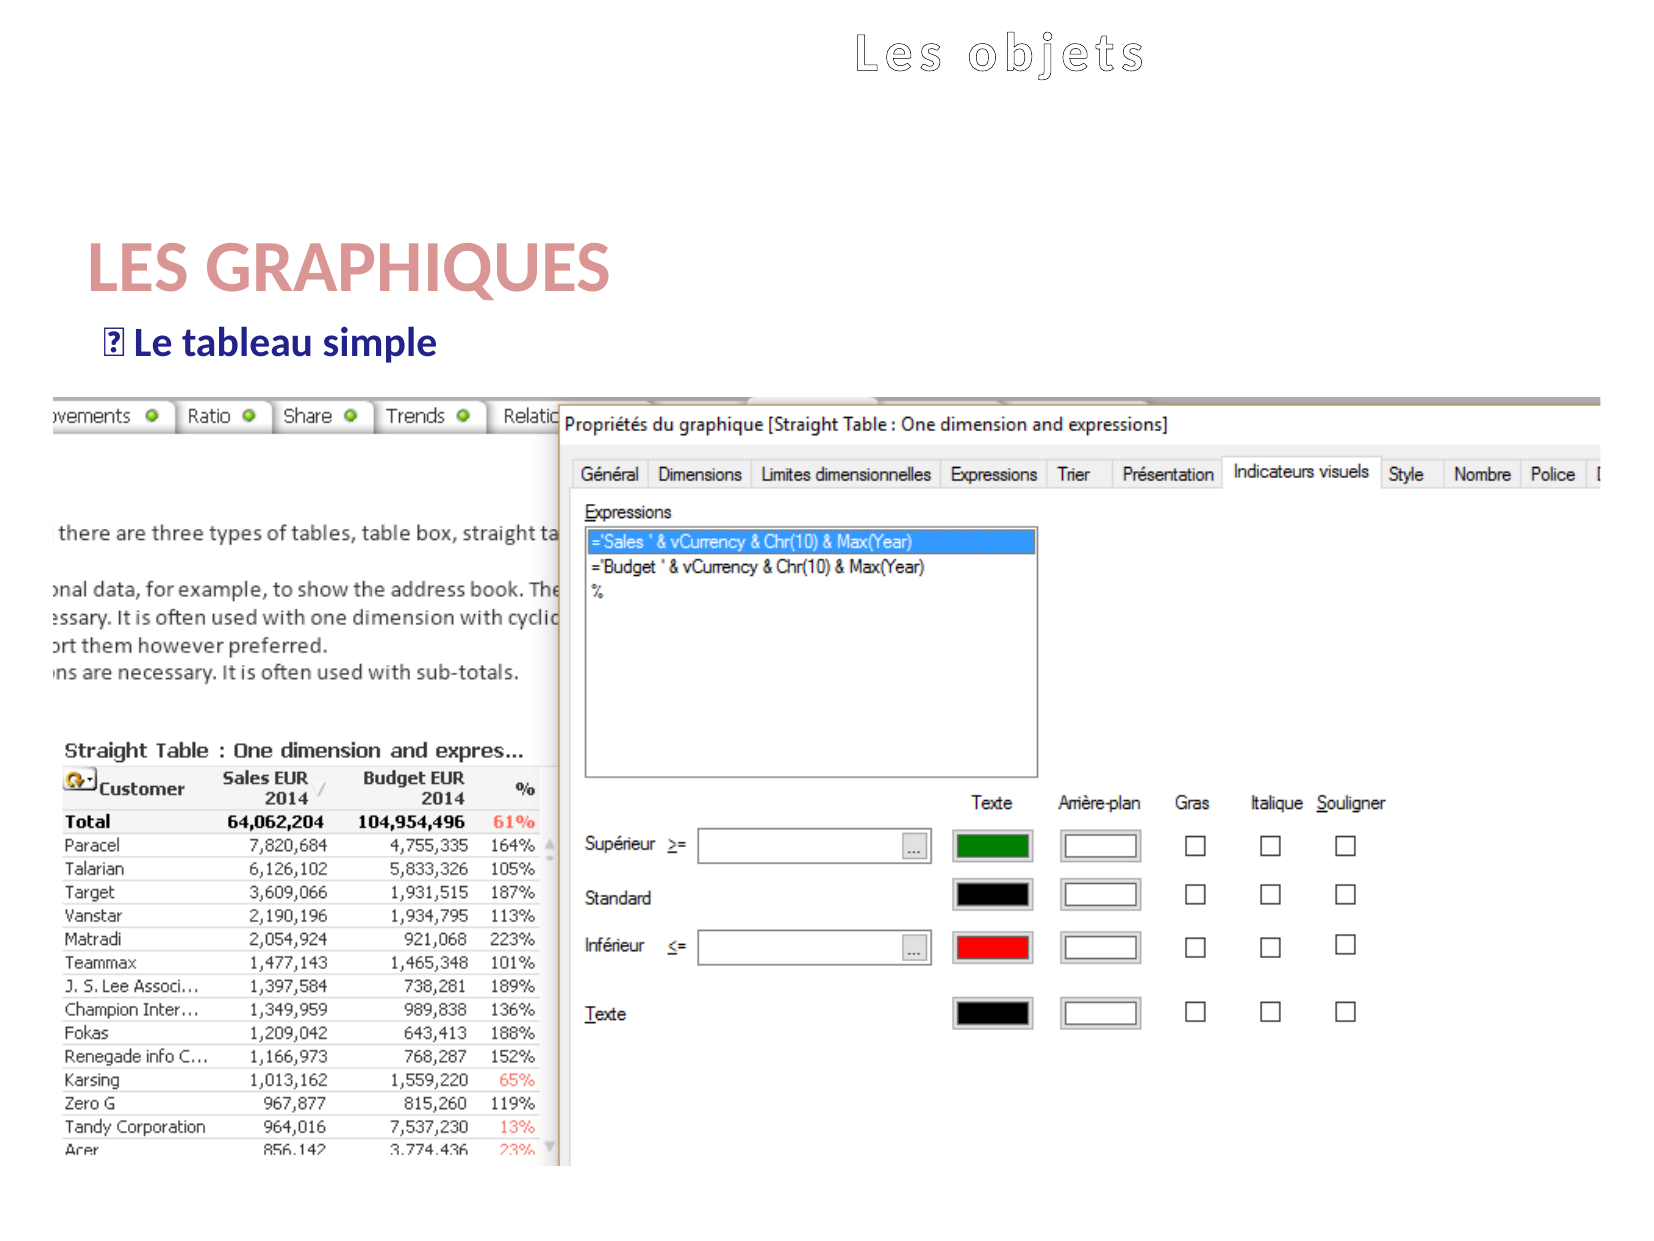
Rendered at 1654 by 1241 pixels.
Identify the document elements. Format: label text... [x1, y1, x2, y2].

text_box Les Graphiques [71, 230, 1560, 316]
picture [52, 397, 1601, 1166]
text_box  Le tableau simple [88, 306, 1566, 372]
title Les objets [345, 8, 1654, 110]
